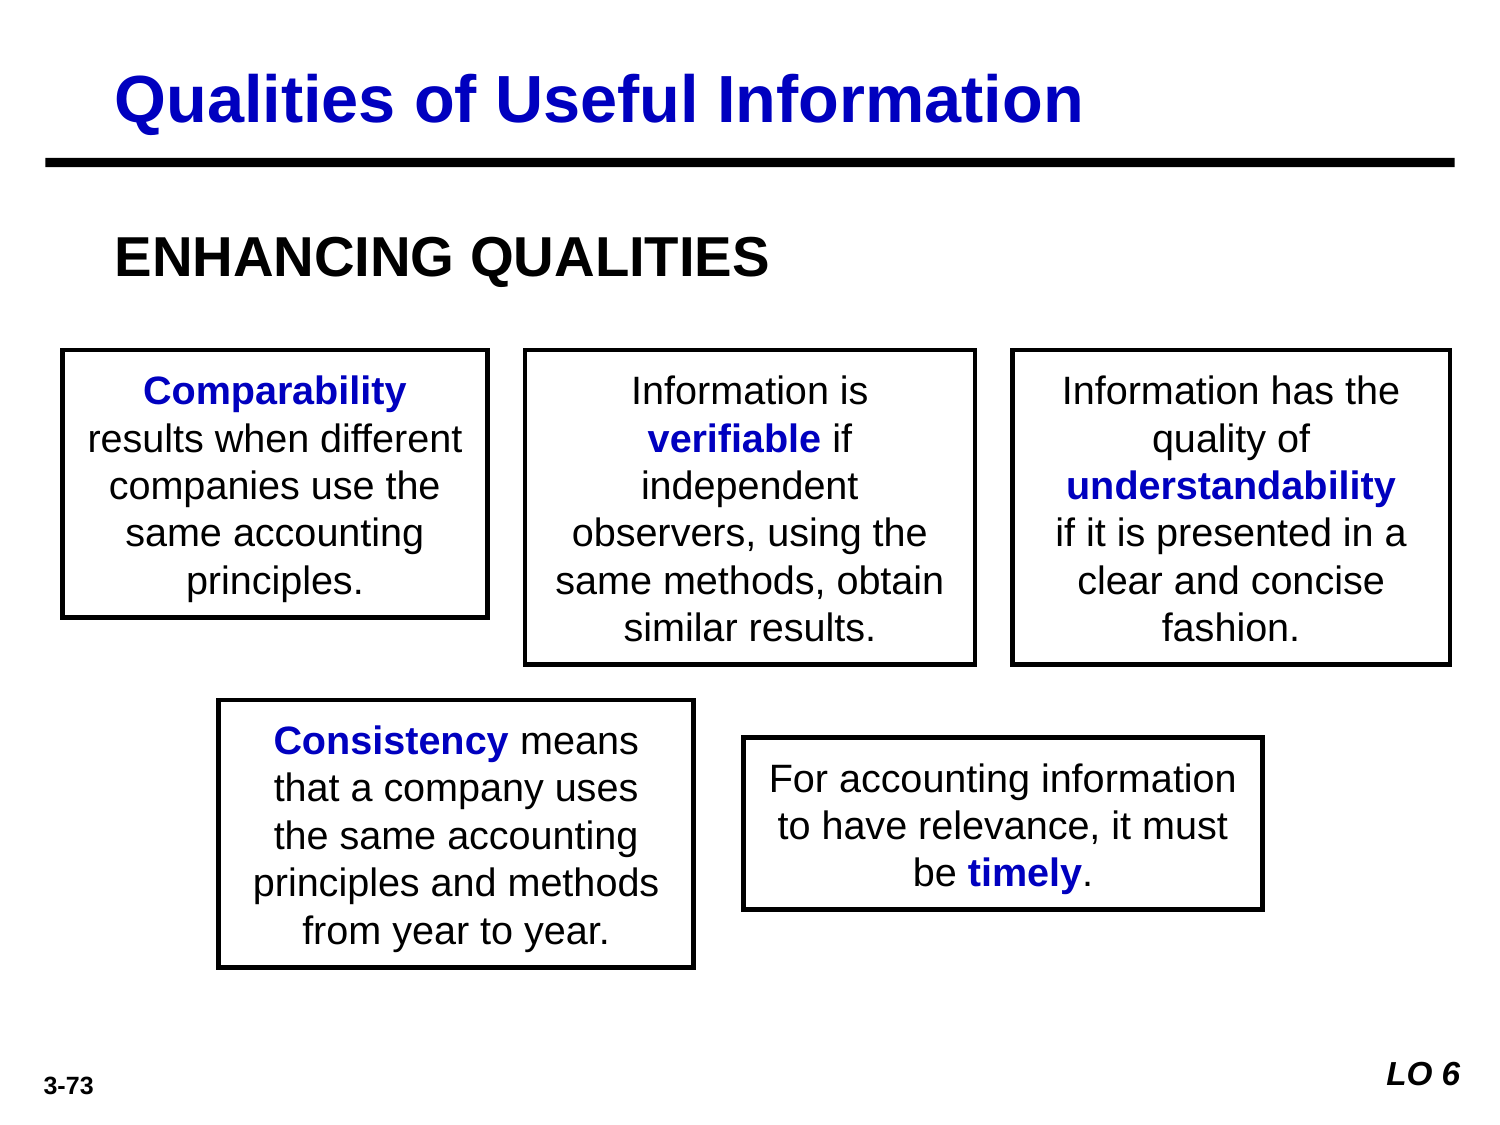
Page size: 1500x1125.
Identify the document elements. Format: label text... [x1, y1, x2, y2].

text_box Consistency means that a company uses the same accounting principles and methods from year to year. [218, 699, 694, 968]
text_box Information is verifiable if independent observers, using the same methods, obtain similar results. [524, 349, 975, 665]
text_box Comparability results when different companies use the same accounting principles. [62, 349, 488, 618]
text_box LO 6 [1324, 1044, 1475, 1100]
text_box Qualities of Useful Information [99, 50, 1450, 142]
text_box ENHANCING QUALITIES [99, 212, 1019, 295]
text_box Information has the quality of understandability if it is presented in a clear and concise fashion. [1012, 349, 1450, 665]
text_box For accounting information to have relevance, it must be timely. [743, 737, 1263, 910]
